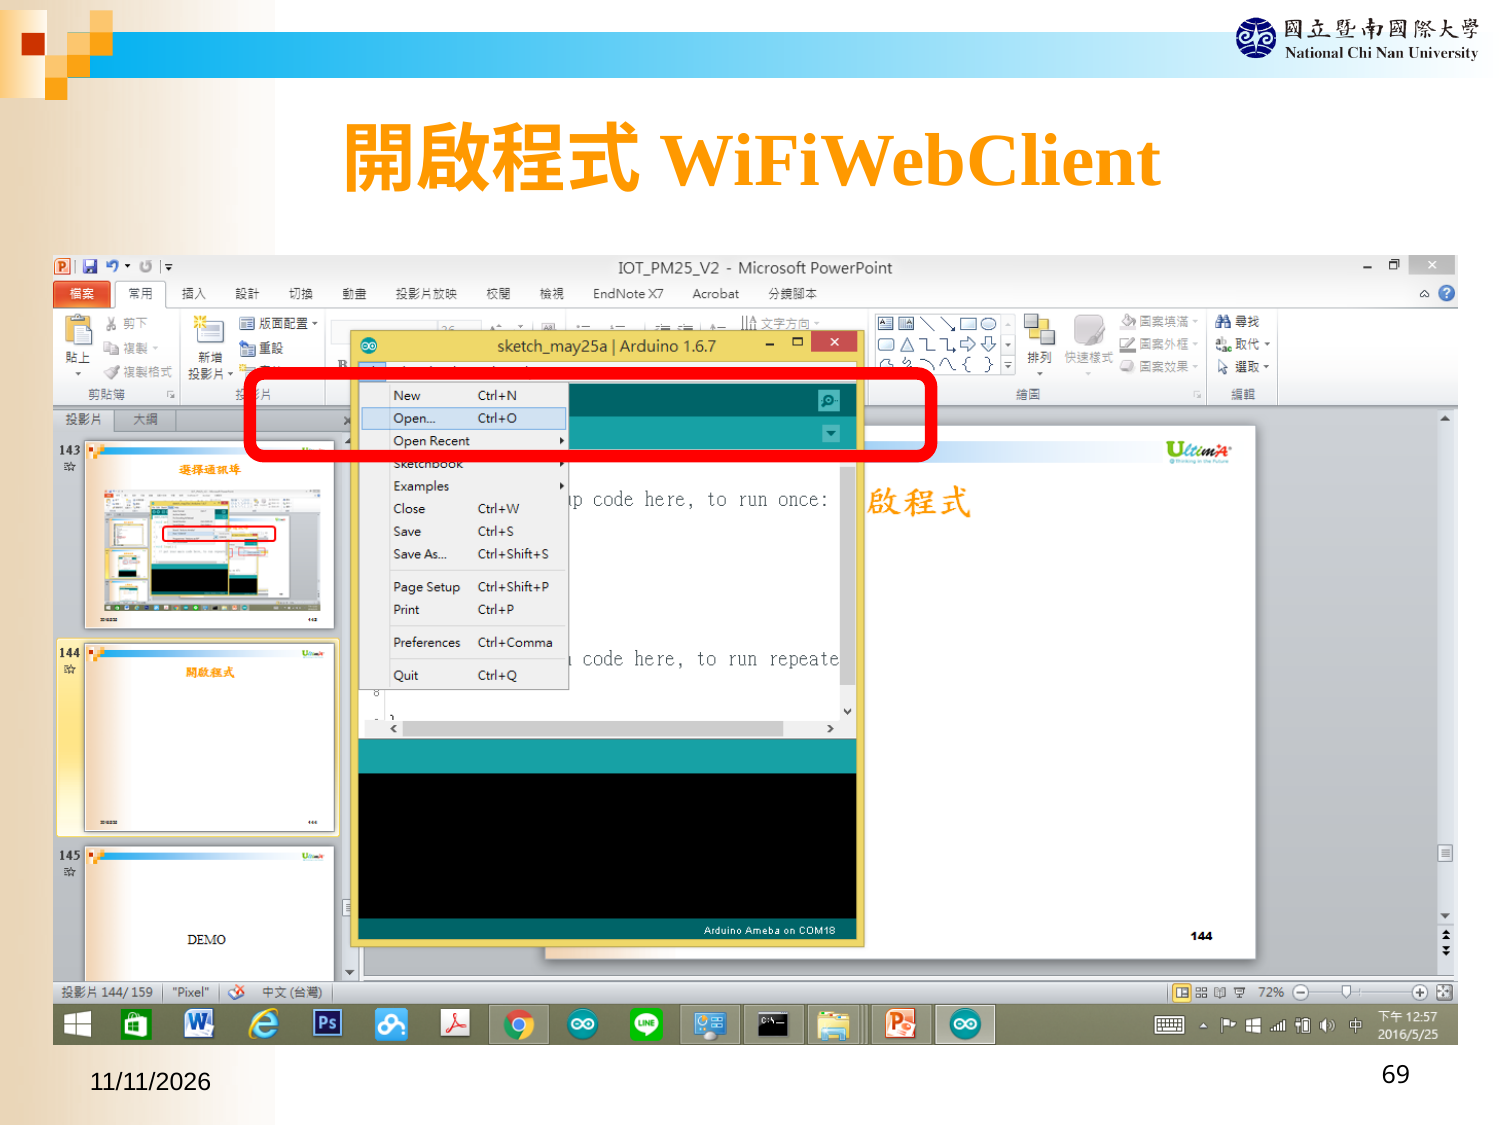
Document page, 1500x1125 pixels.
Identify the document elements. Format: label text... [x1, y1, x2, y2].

text_box 69 [1074, 1053, 1425, 1100]
text_box 2017/9/30 [75, 1053, 425, 1103]
picture [1234, 10, 1485, 67]
title 開啟程式WiFiWebClient [76, 42, 1427, 253]
picture [52, 255, 1458, 1045]
